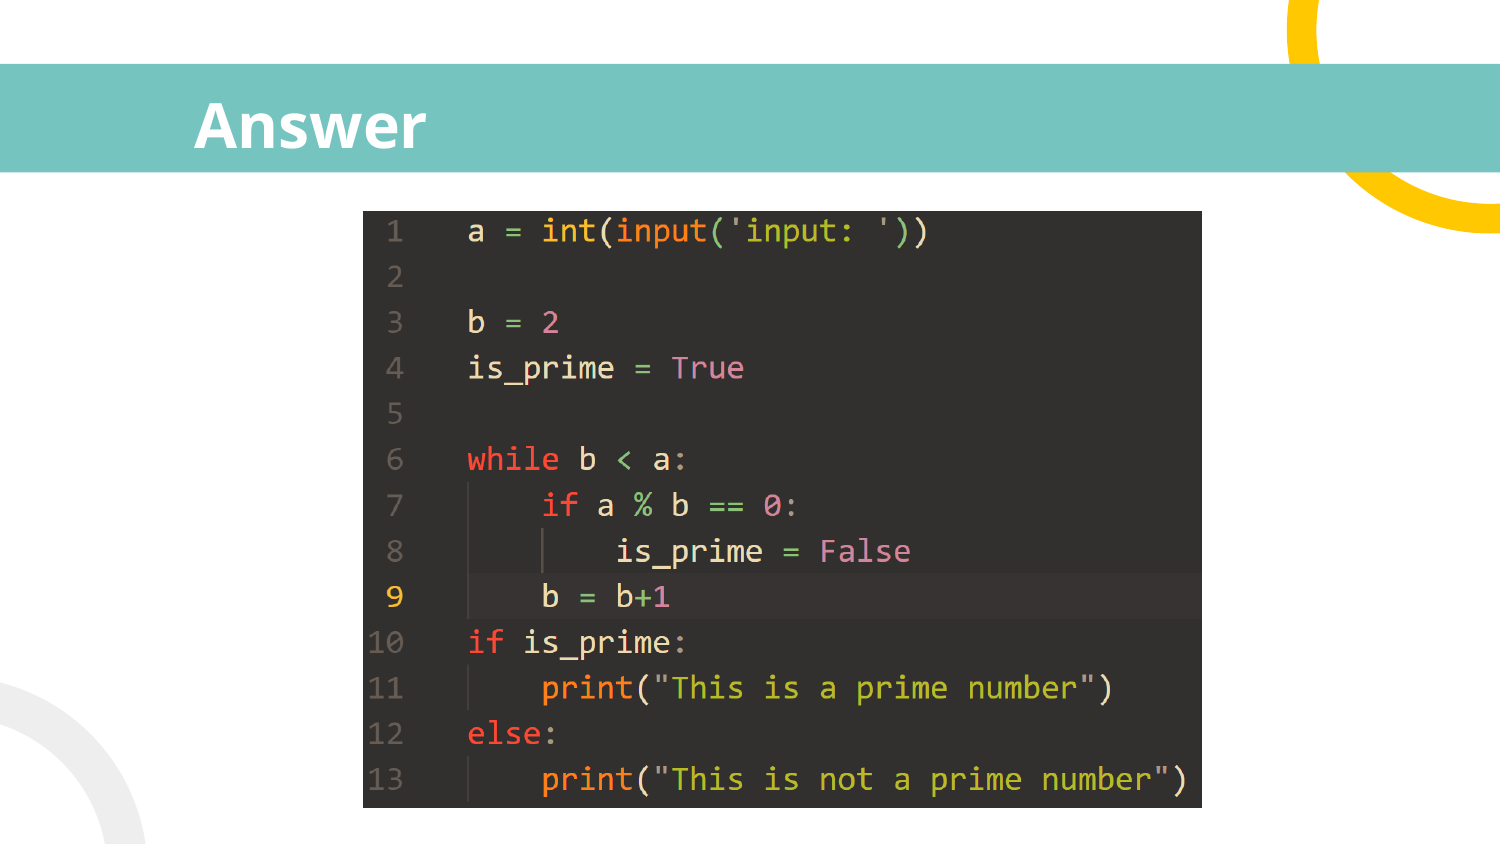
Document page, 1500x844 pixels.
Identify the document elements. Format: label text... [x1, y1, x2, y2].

picture [363, 211, 1202, 809]
title Answer [179, 71, 1449, 166]
